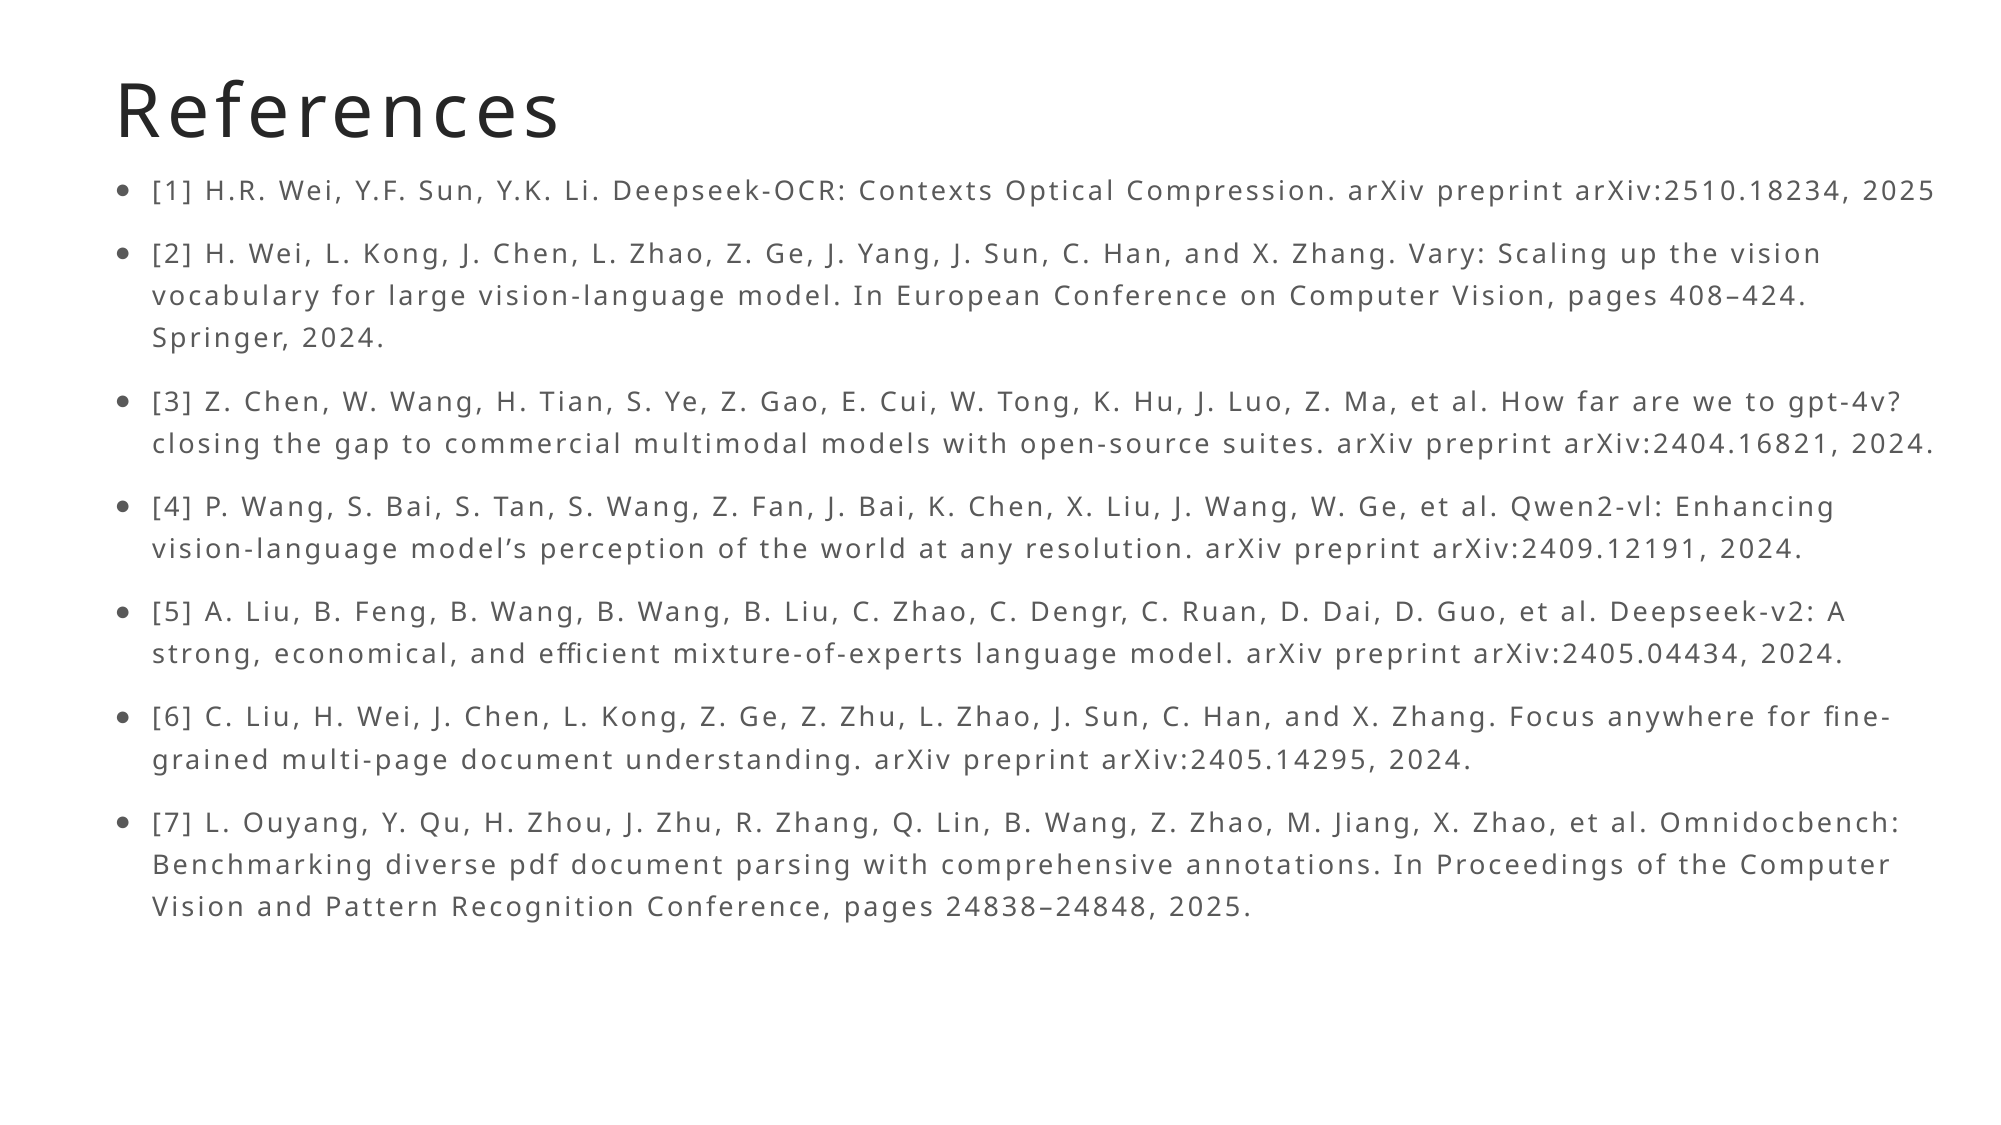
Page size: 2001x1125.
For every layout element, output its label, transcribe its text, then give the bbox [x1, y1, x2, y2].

list [1] H.R. Wei, Y.F. Sun, Y.K. Li. Deepseek-OCR: Contexts Optical Compression. arXiv preprint arXiv:2510.18234, 2025 [2] H. Wei, L. Kong, J. Chen, L. Zhao, Z. Ge, J. Yang, J. Sun, C. Han, and X. Zhang. Vary: Scaling up the vision vocabulary for large vision-language model. In European Conference on Computer Vision, pages 408–424. Springer, 2024. [3] Z. Chen, W. Wang, H. Tian, S. Ye, Z. Gao, E. Cui, W. Tong, K. Hu, J. Luo, Z. Ma, et al. How far are we to gpt-4v? closing the gap to commercial multimodal models with open-source suites. arXiv preprint arXiv:2404.16821, 2024. [4] P. Wang, S. Bai, S. Tan, S. Wang, Z. Fan, J. Bai, K. Chen, X. Liu, J. Wang, W. Ge, et al. Qwen2-vl: Enhancing vision-language model’s perception of the world at any resolution. arXiv preprint arXiv:2409.12191, 2024. [5] A. Liu, B. Feng, B. Wang, B. Wang, B. Liu, C. Zhao, C. Dengr, C. Ruan, D. Dai, D. Guo, et al. Deepseek-v2: A strong, economical, and efficient mixture-of-experts language model. arXiv preprint arXiv:2405.04434, 2024. [6] C. Liu, H. Wei, J. Chen, L. Kong, Z. Ge, Z. Zhu, L. Zhao, J. Sun, C. Han, and X. Zhang. Focus anywhere for fine-grained multi-page document understanding. arXiv preprint arXiv:2405.14295, 2024. [7] L. Ouyang, Y. Qu, H. Zhou, J. Zhu, R. Zhang, Q. Lin, B. Wang, Z. Zhao, M. Jiang, X. Zhao, et al. Omnidocbench: Benchmarking diverse pdf document parsing with comprehensive annotations. In Proceedings of the Computer Vision and Pattern Recognition Conference, pages 24838–24848, 2025. [99, 155, 1955, 1037]
title References [99, 0, 1900, 155]
